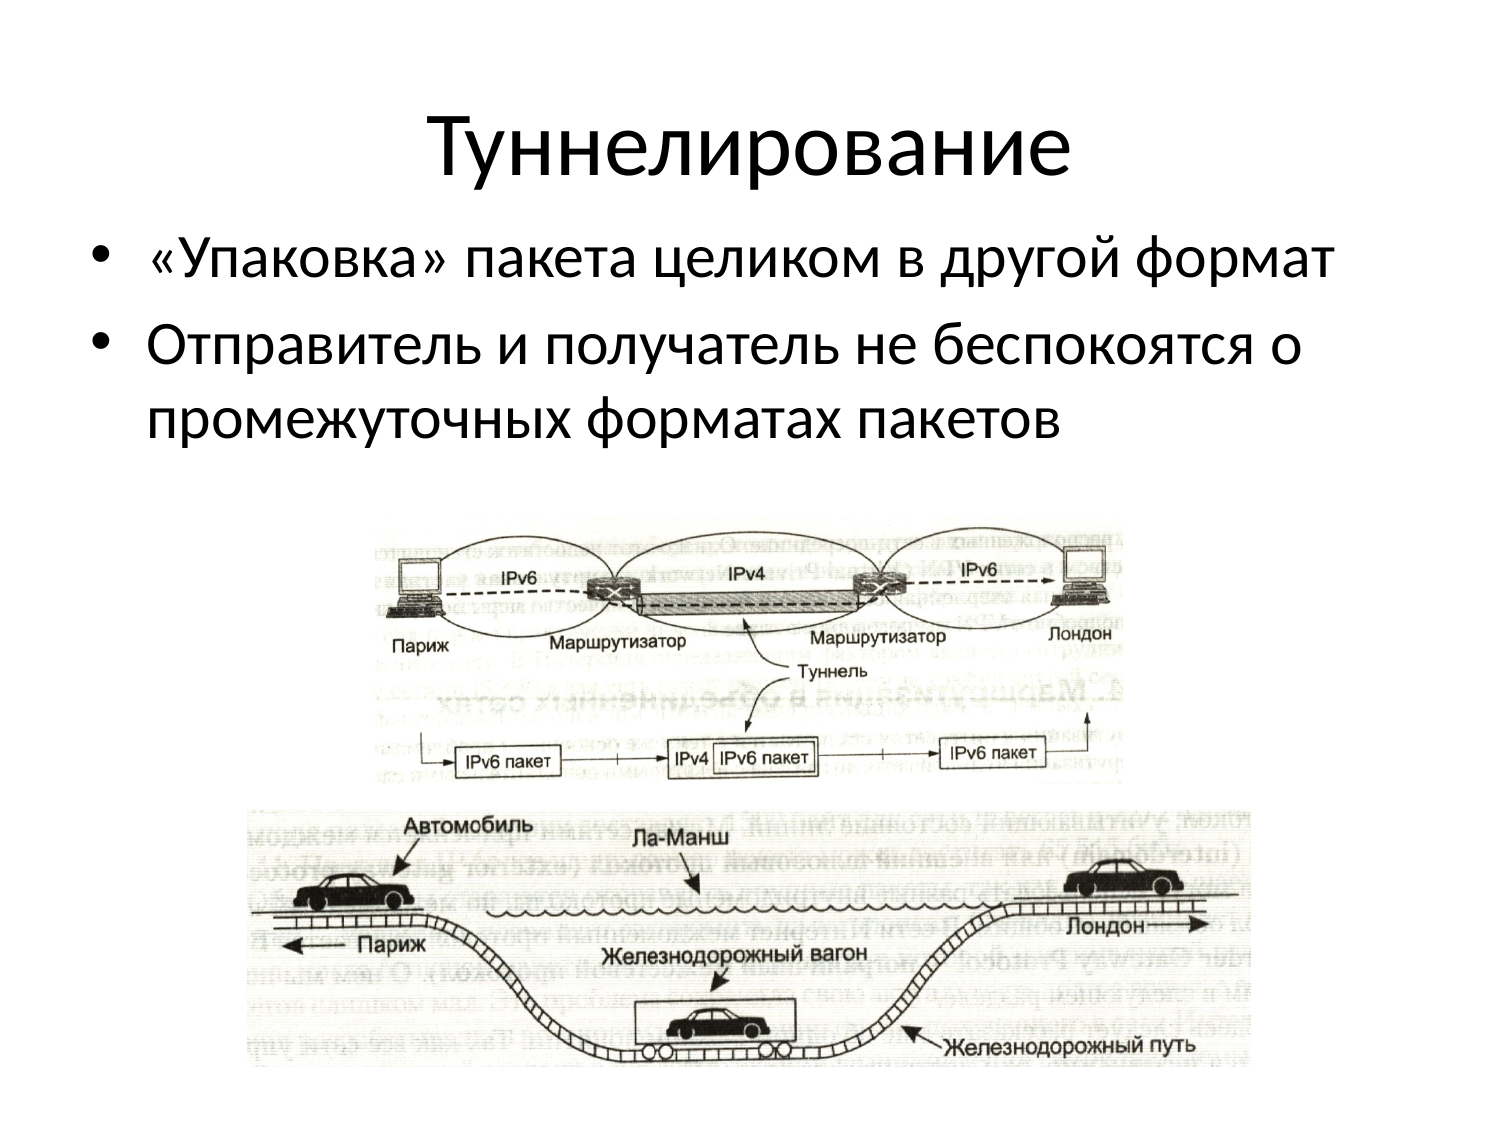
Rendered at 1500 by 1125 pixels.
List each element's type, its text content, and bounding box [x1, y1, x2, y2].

title Туннелирование [75, 45, 1425, 208]
list «Упаковка» пакета целиком в другой формат Отправитель и получатель не беспокоятся о промежуточных форматах пакетов [75, 208, 1425, 516]
picture [247, 810, 1251, 1067]
picture [374, 517, 1124, 784]
